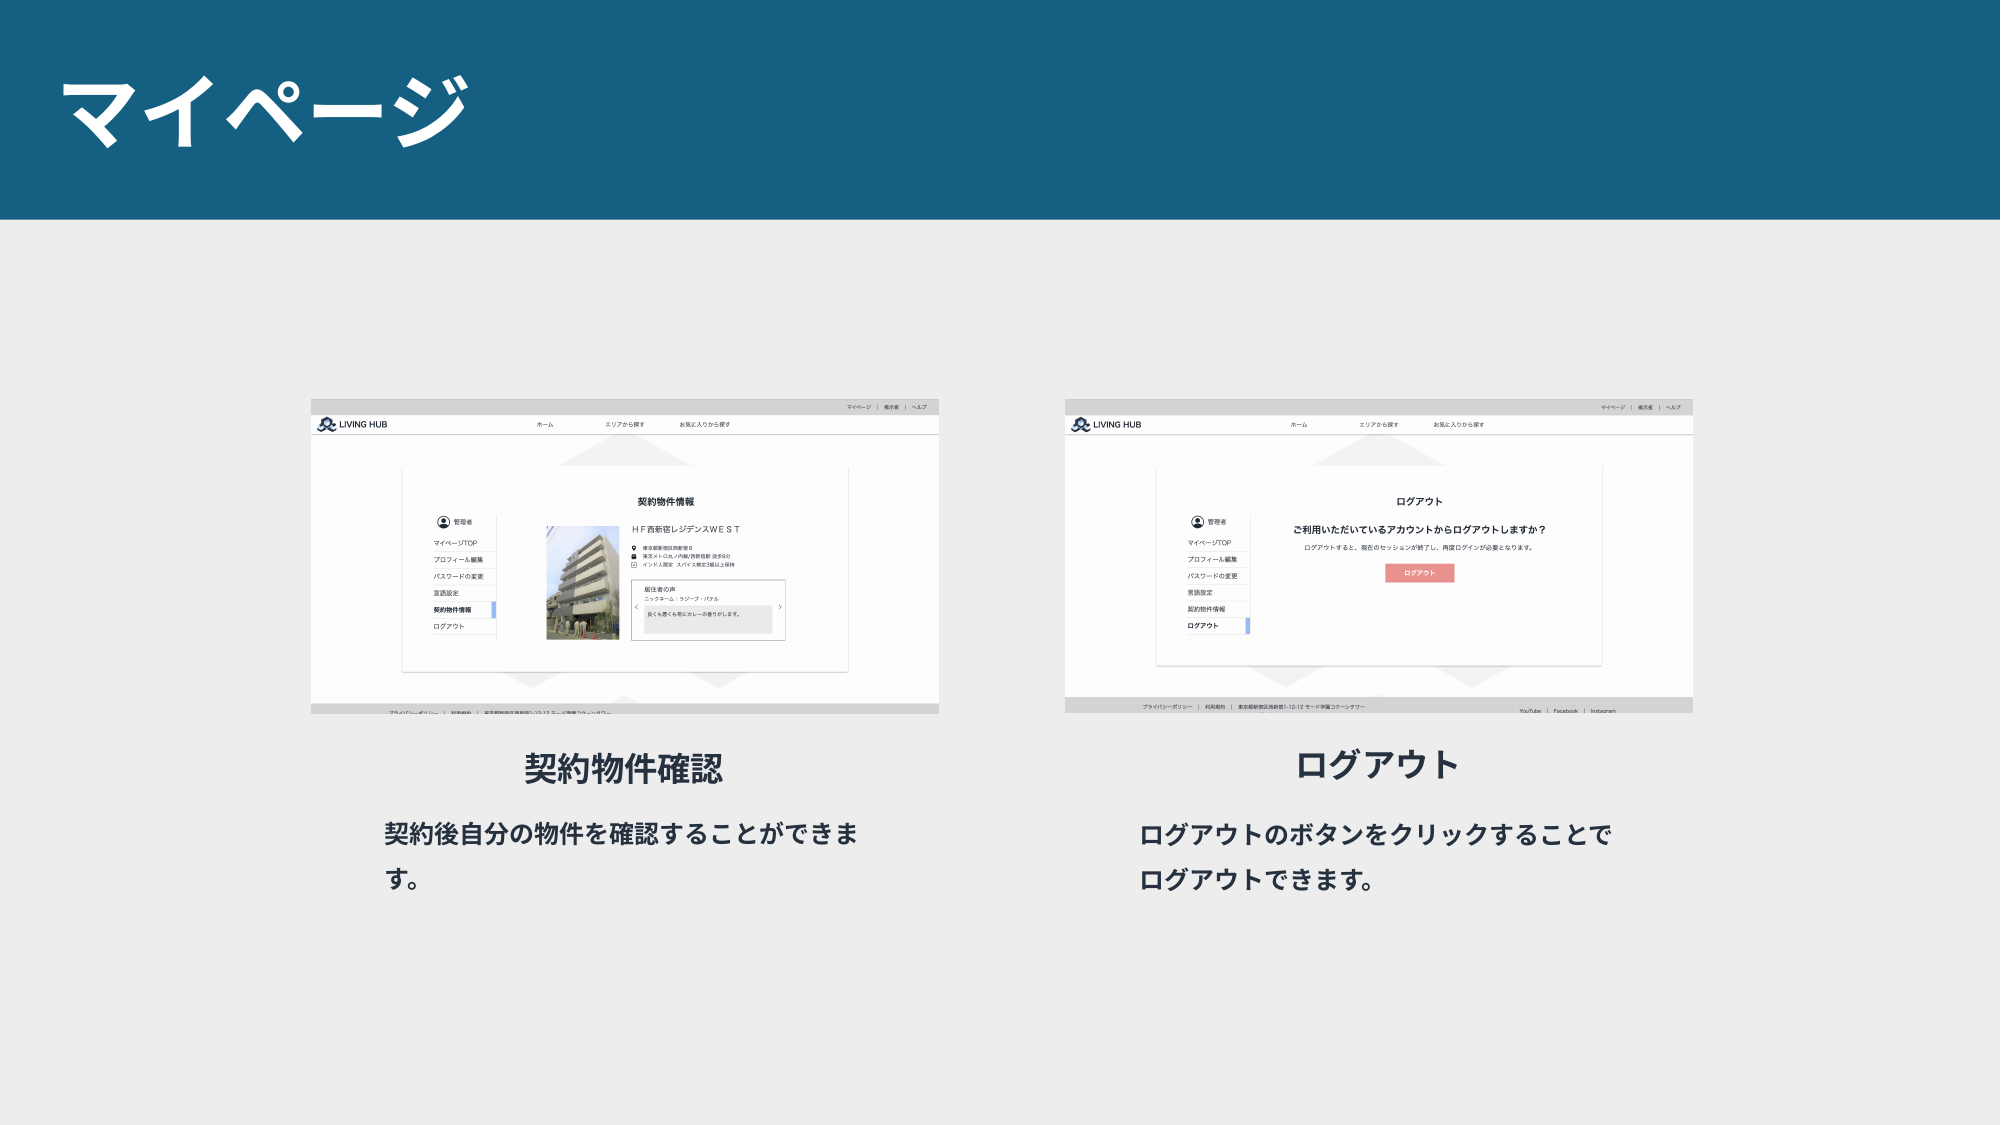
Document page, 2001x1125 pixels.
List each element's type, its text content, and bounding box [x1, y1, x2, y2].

text_box ログアウト [1217, 736, 1541, 792]
picture [1064, 398, 1693, 714]
text_box 契約物件確認 [462, 741, 786, 796]
text_box ログアウトのボタンをクリックすることでログアウトできます。 [1124, 797, 1634, 902]
picture [310, 398, 940, 714]
text_box 契約後自分の物件を確認することができます。 [369, 796, 879, 902]
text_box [0, 0, 2000, 221]
